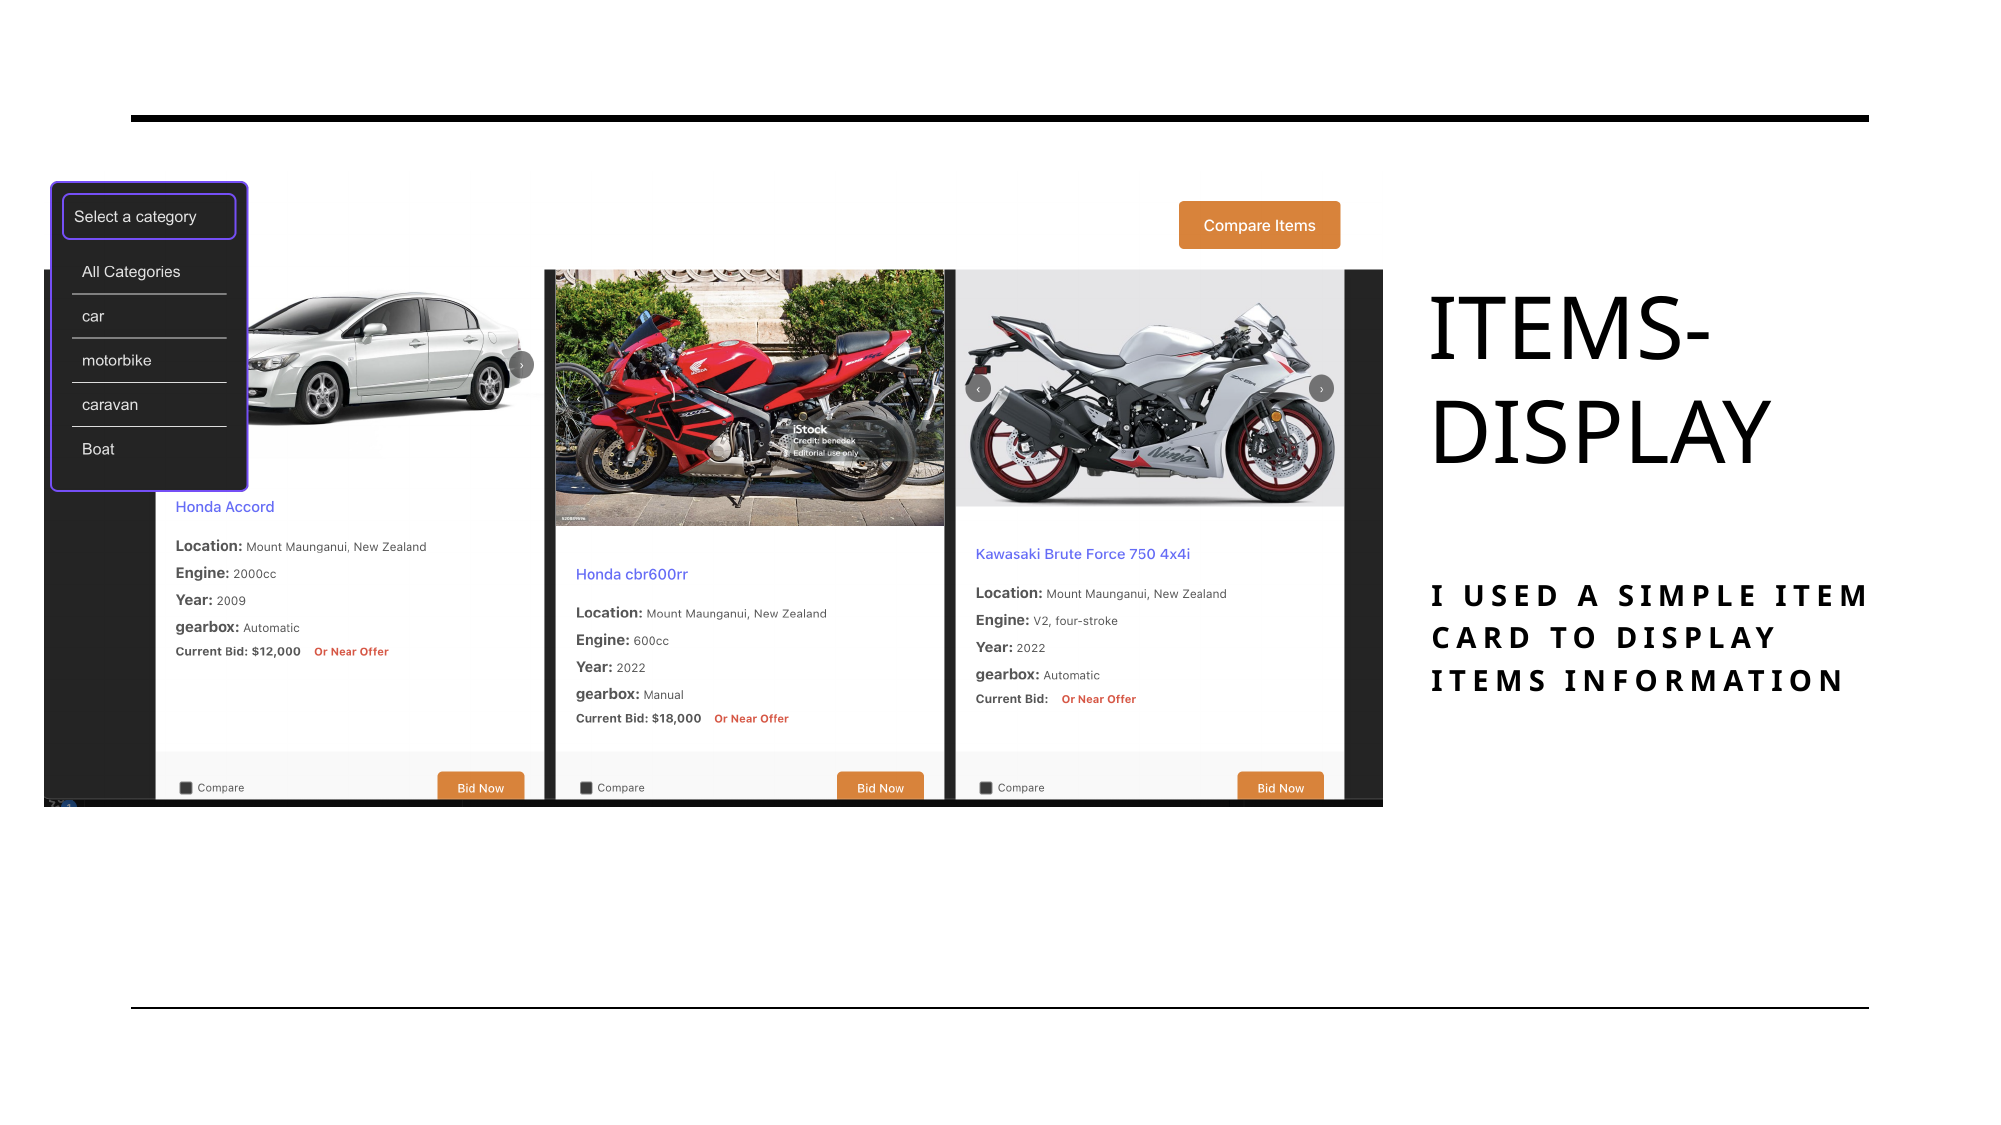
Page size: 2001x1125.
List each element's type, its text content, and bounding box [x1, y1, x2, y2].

title items- display [1413, 263, 1928, 489]
text_box I used a simple item card to display items information [1416, 563, 1908, 863]
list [44, 171, 1383, 807]
